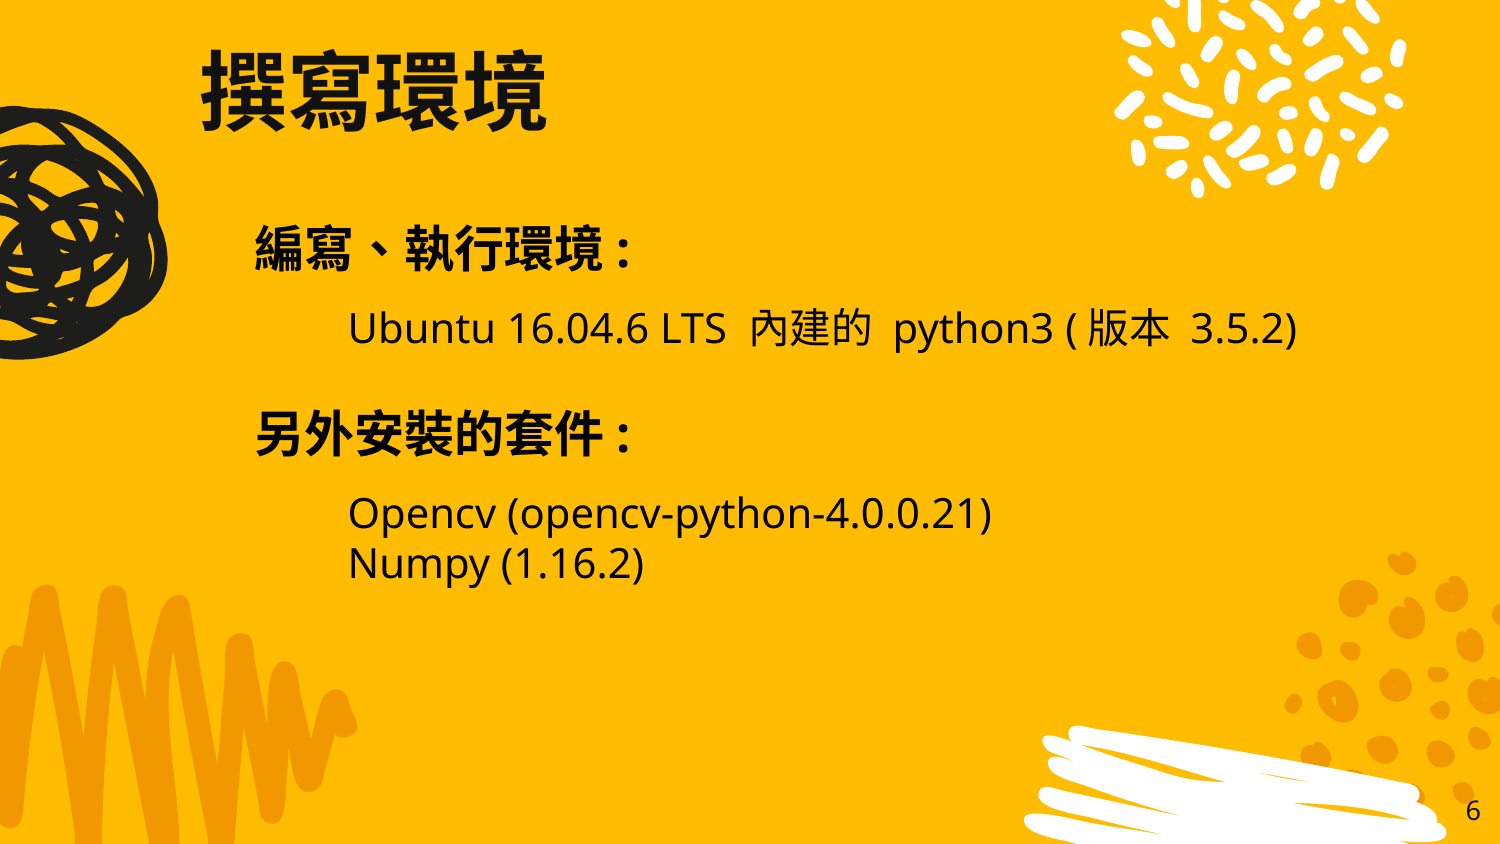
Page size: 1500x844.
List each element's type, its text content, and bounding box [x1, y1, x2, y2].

text_box 編寫、執行環境: Ubuntu 16.04.6 LTS 內建的 python3 (版本 3.5.2) 另外安裝的套件: Opencv (opencv-python-4.0.0.21) Numpy (1.16.2) [235, 217, 1337, 627]
slide_number 6 [1391, 779, 1482, 844]
text_box 撰寫環境 [199, 39, 736, 142]
